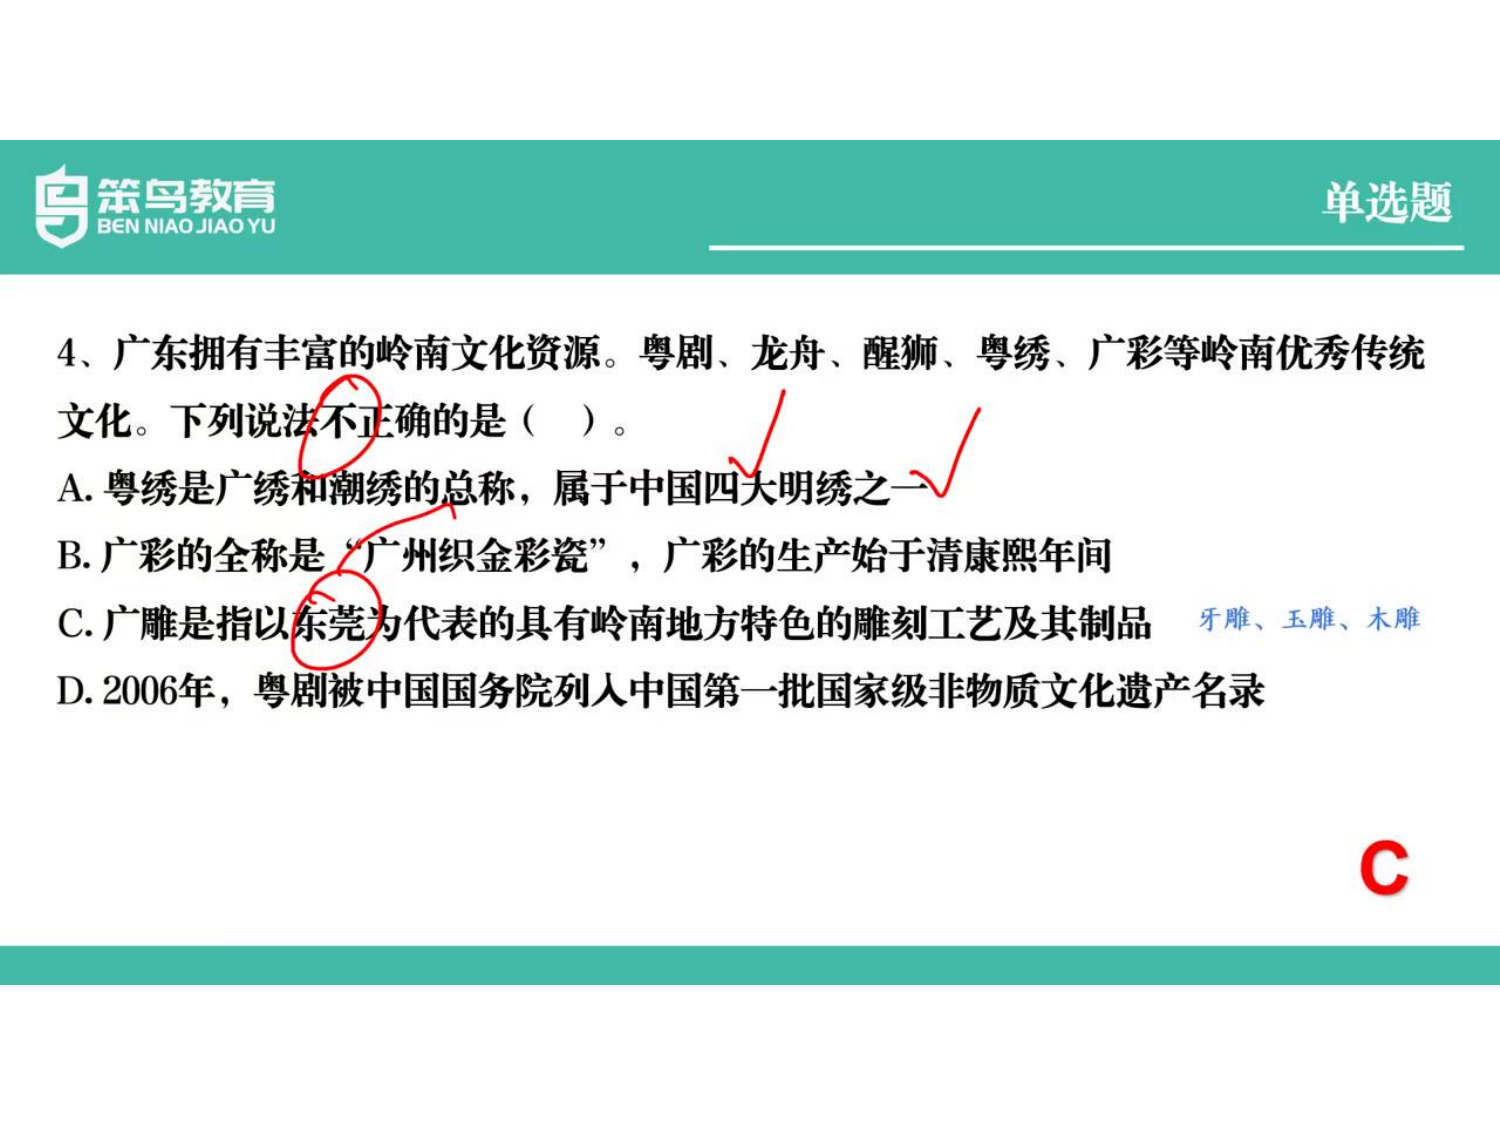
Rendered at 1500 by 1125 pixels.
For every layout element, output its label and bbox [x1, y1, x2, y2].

picture [0, 140, 1500, 985]
